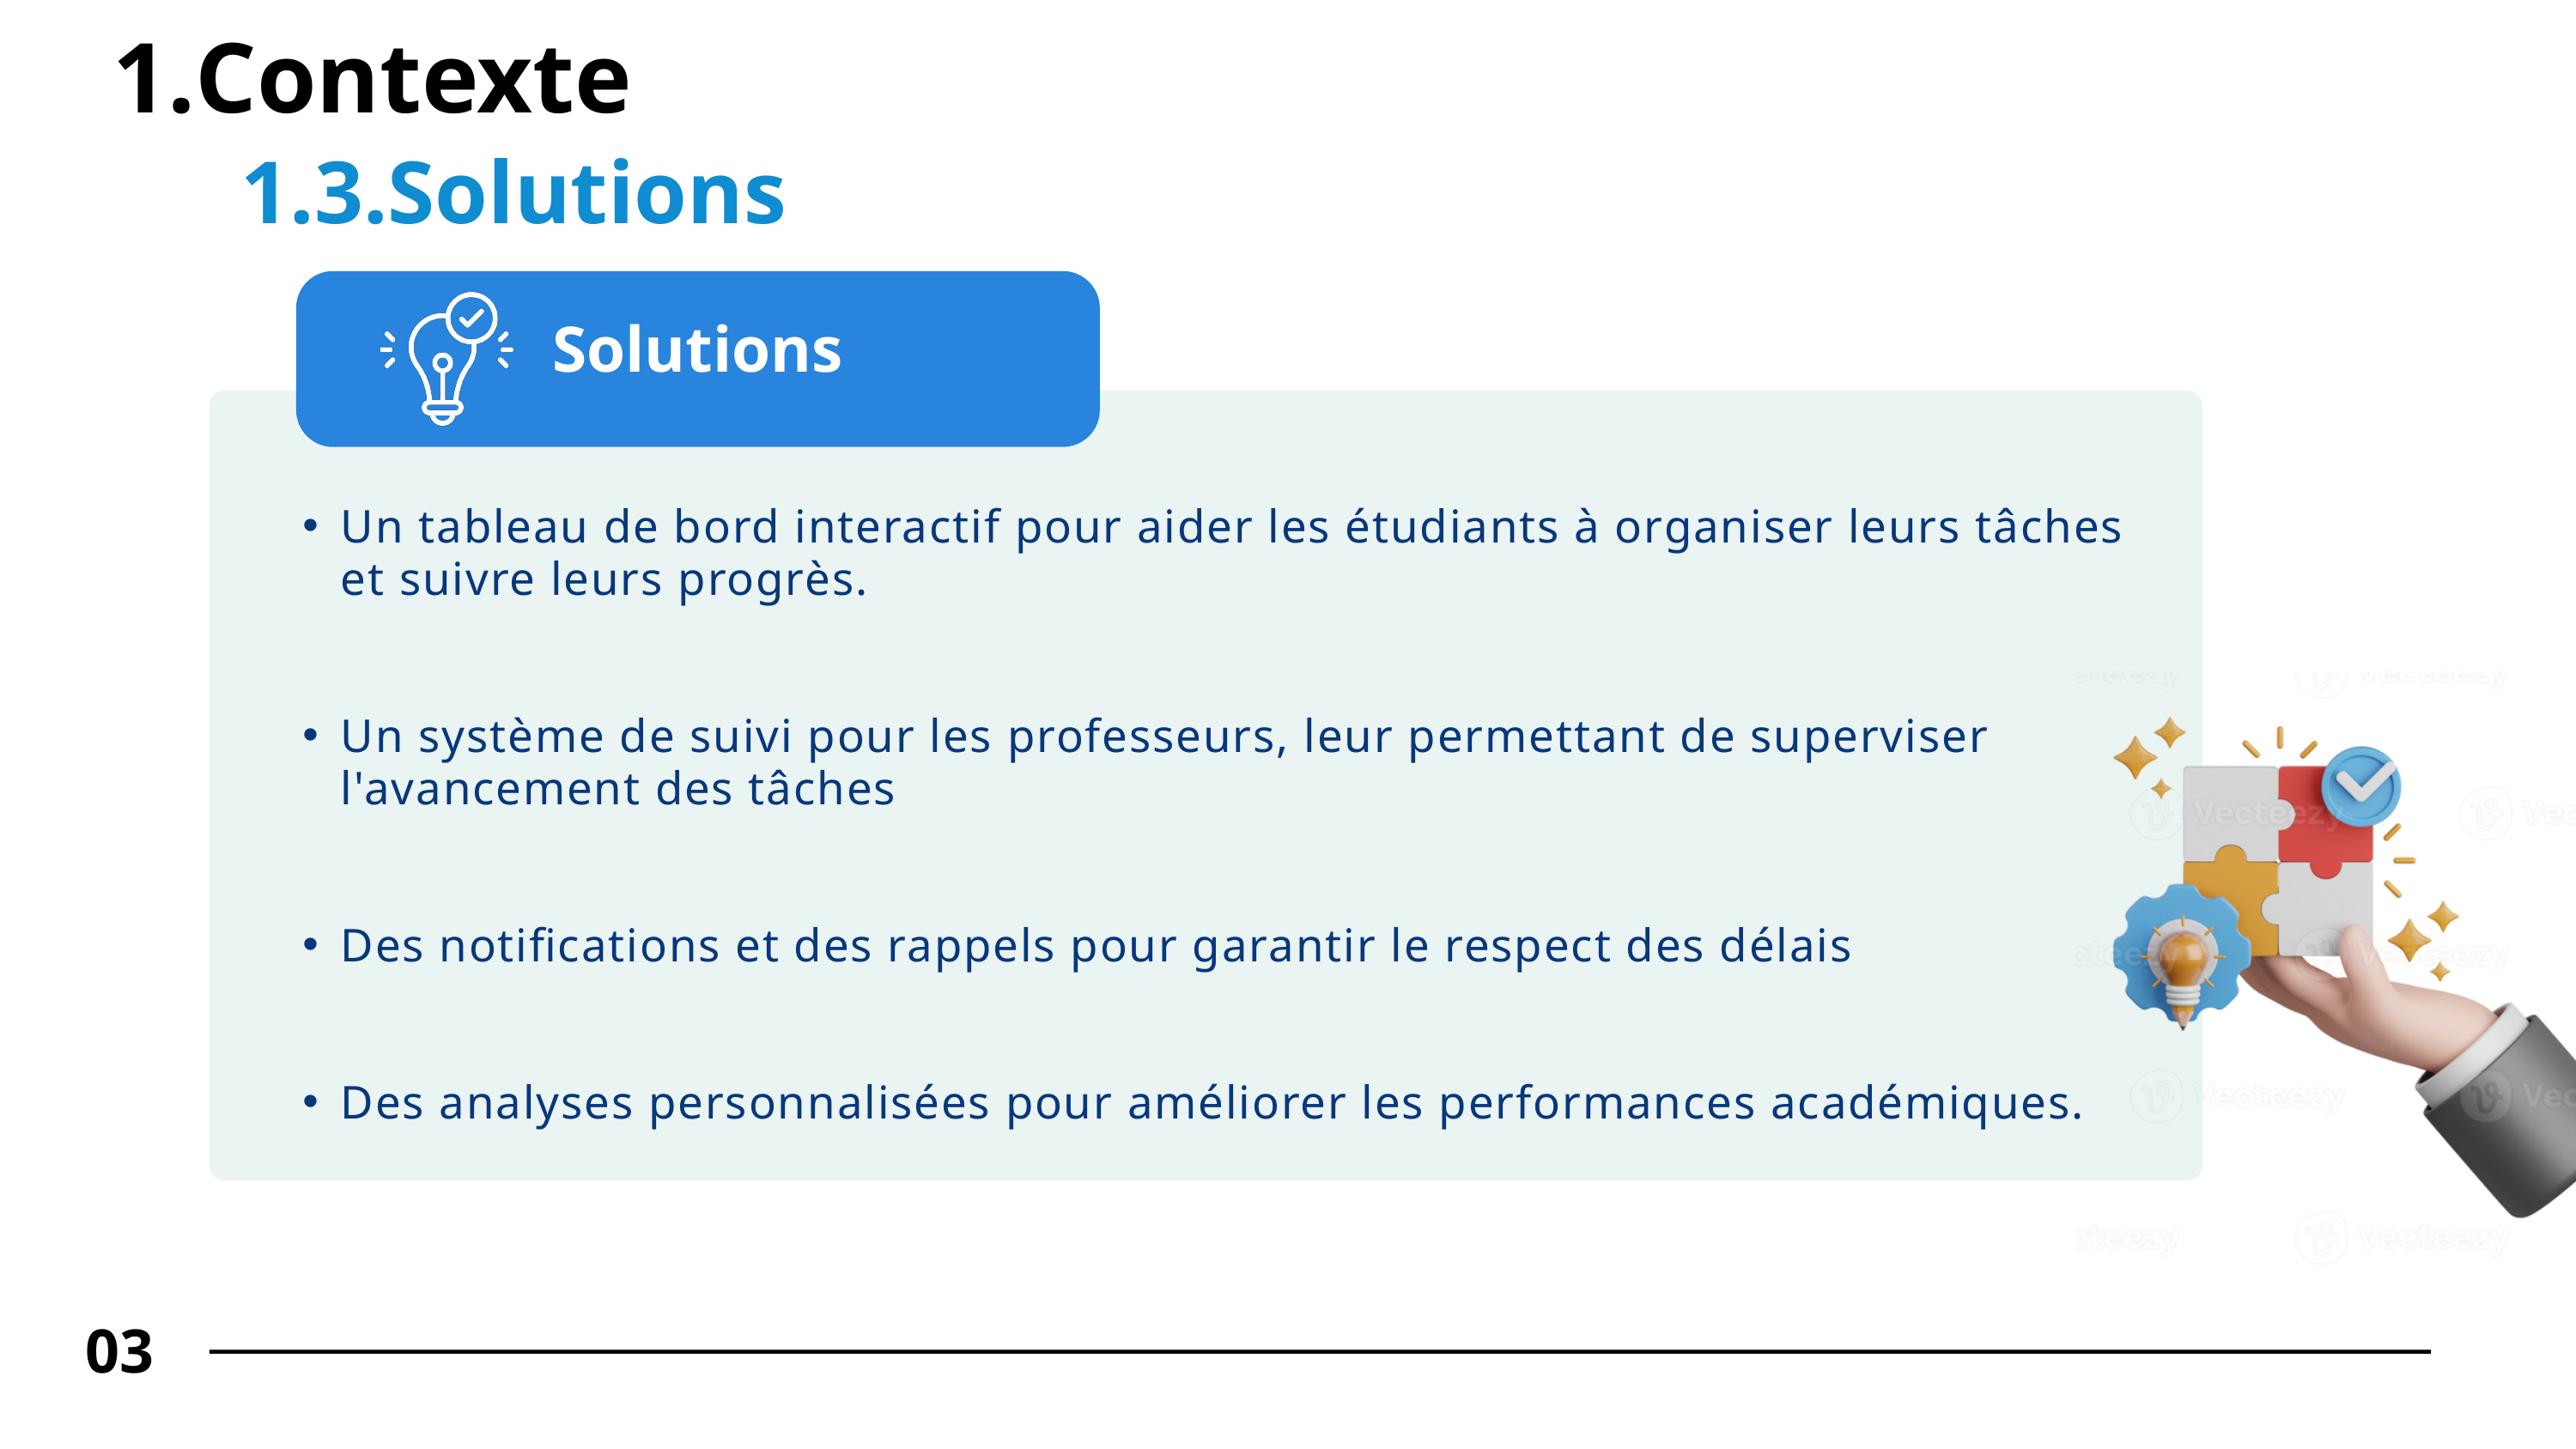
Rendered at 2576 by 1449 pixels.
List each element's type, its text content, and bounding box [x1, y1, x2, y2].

text_box 03 [30, 1301, 210, 1385]
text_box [209, 390, 2203, 1181]
text_box 1.3.Solutions [240, 120, 1828, 241]
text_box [295, 270, 1101, 447]
text_box Contexte [30, 27, 1618, 132]
text_box [2074, 671, 2576, 1265]
text_box [2074, 671, 2209, 1191]
